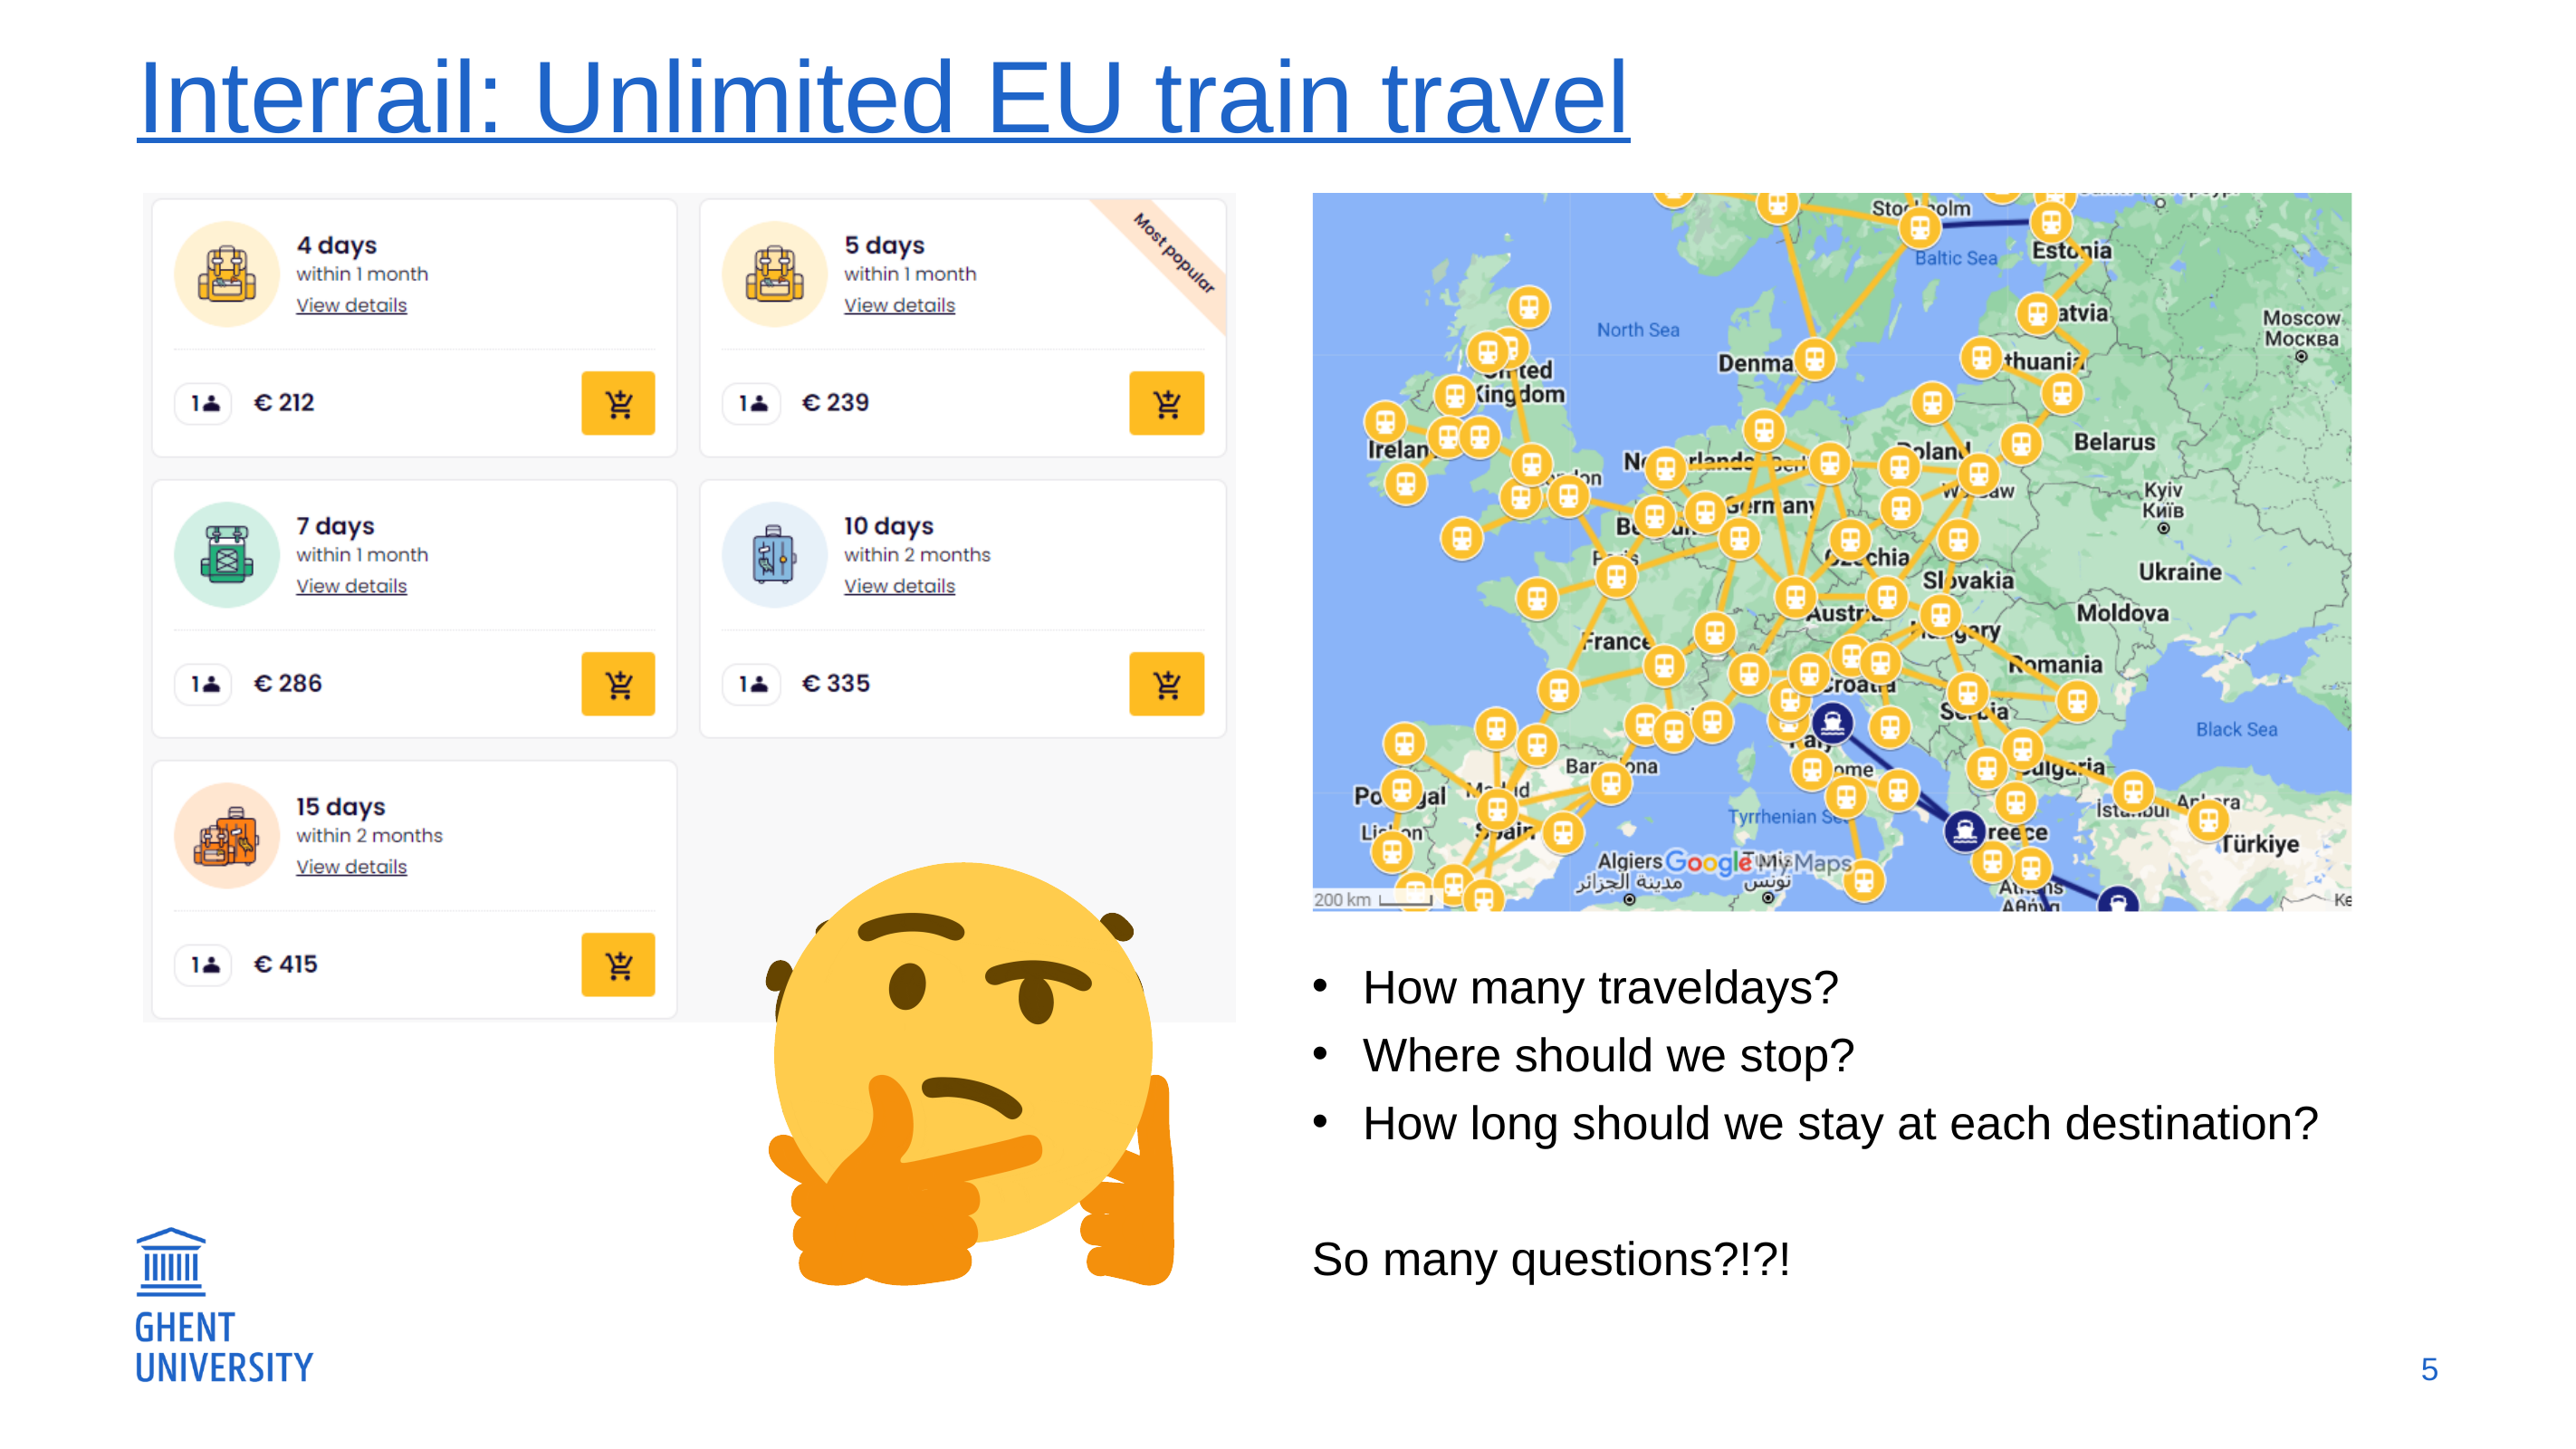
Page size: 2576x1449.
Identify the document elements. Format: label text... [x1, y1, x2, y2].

picture [68, 1175, 411, 1449]
picture [143, 193, 1236, 1309]
picture [1312, 193, 2352, 913]
slide_number 5 [2315, 1329, 2453, 1407]
text_box How many traveldays? Where should we stop? How long should we stay at each destination? So many questions?!?! [1298, 938, 2421, 1292]
title Interrail: Unlimited EU train travel [123, 37, 2456, 166]
